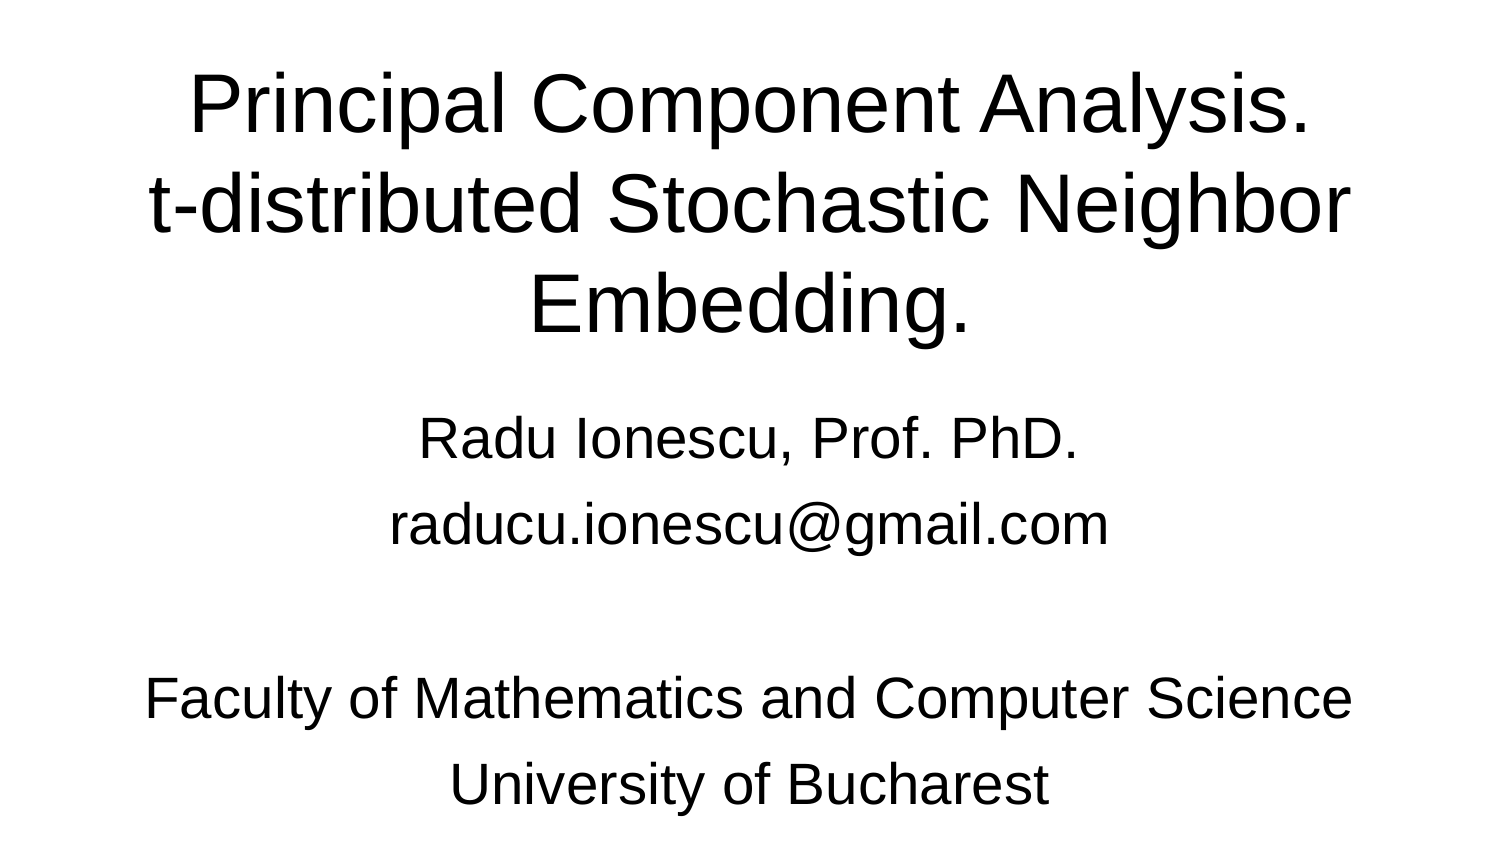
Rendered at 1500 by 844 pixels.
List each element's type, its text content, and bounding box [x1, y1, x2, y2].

text_box Radu Ionescu, Prof. PhD. raducu.ionescu@gmail.com Faculty of Mathematics and Computer Science University of Bucharest [5, 396, 1495, 820]
text_box Principal Component Analysis. t-distributed Stochastic Neighbor Embedding. [23, 34, 1479, 342]
